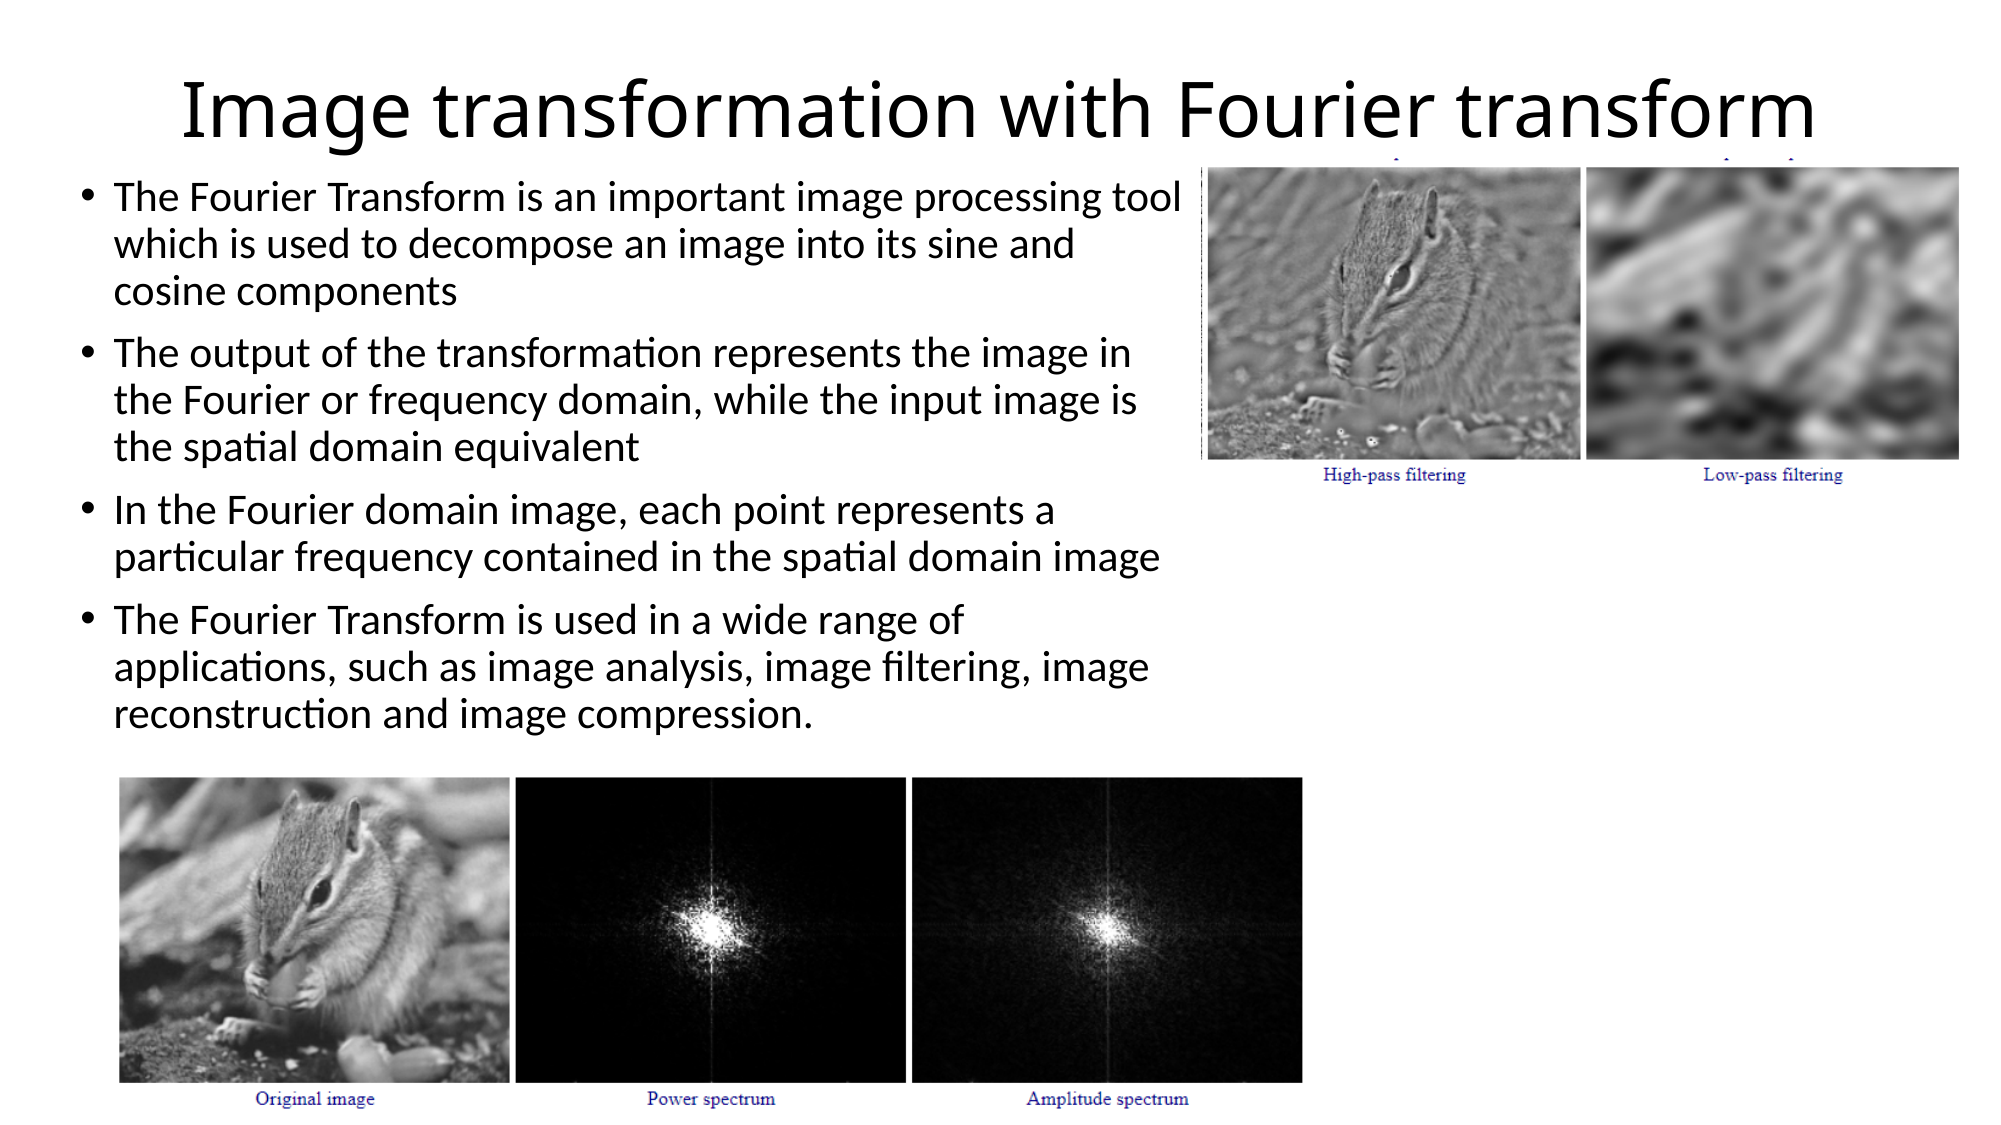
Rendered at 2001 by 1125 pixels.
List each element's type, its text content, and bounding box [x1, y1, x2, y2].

title Image transformation with Fourier transform [137, 59, 1863, 165]
picture [1201, 158, 1973, 490]
list The Fourier Transform is an important image processing tool which is used to decompose an image into its sine and cosine components The output of the transformation represents the image in the Fourier or frequency domain, while the input image is the spatial domain equivalent In the Fourier domain image, each point represents a particular frequency contained in the spatial domain image The Fourier Transform is used in a wide range of applications, such as image analysis, image filtering, image reconstruction and image compression. [65, 165, 1202, 754]
picture [106, 769, 1311, 1116]
